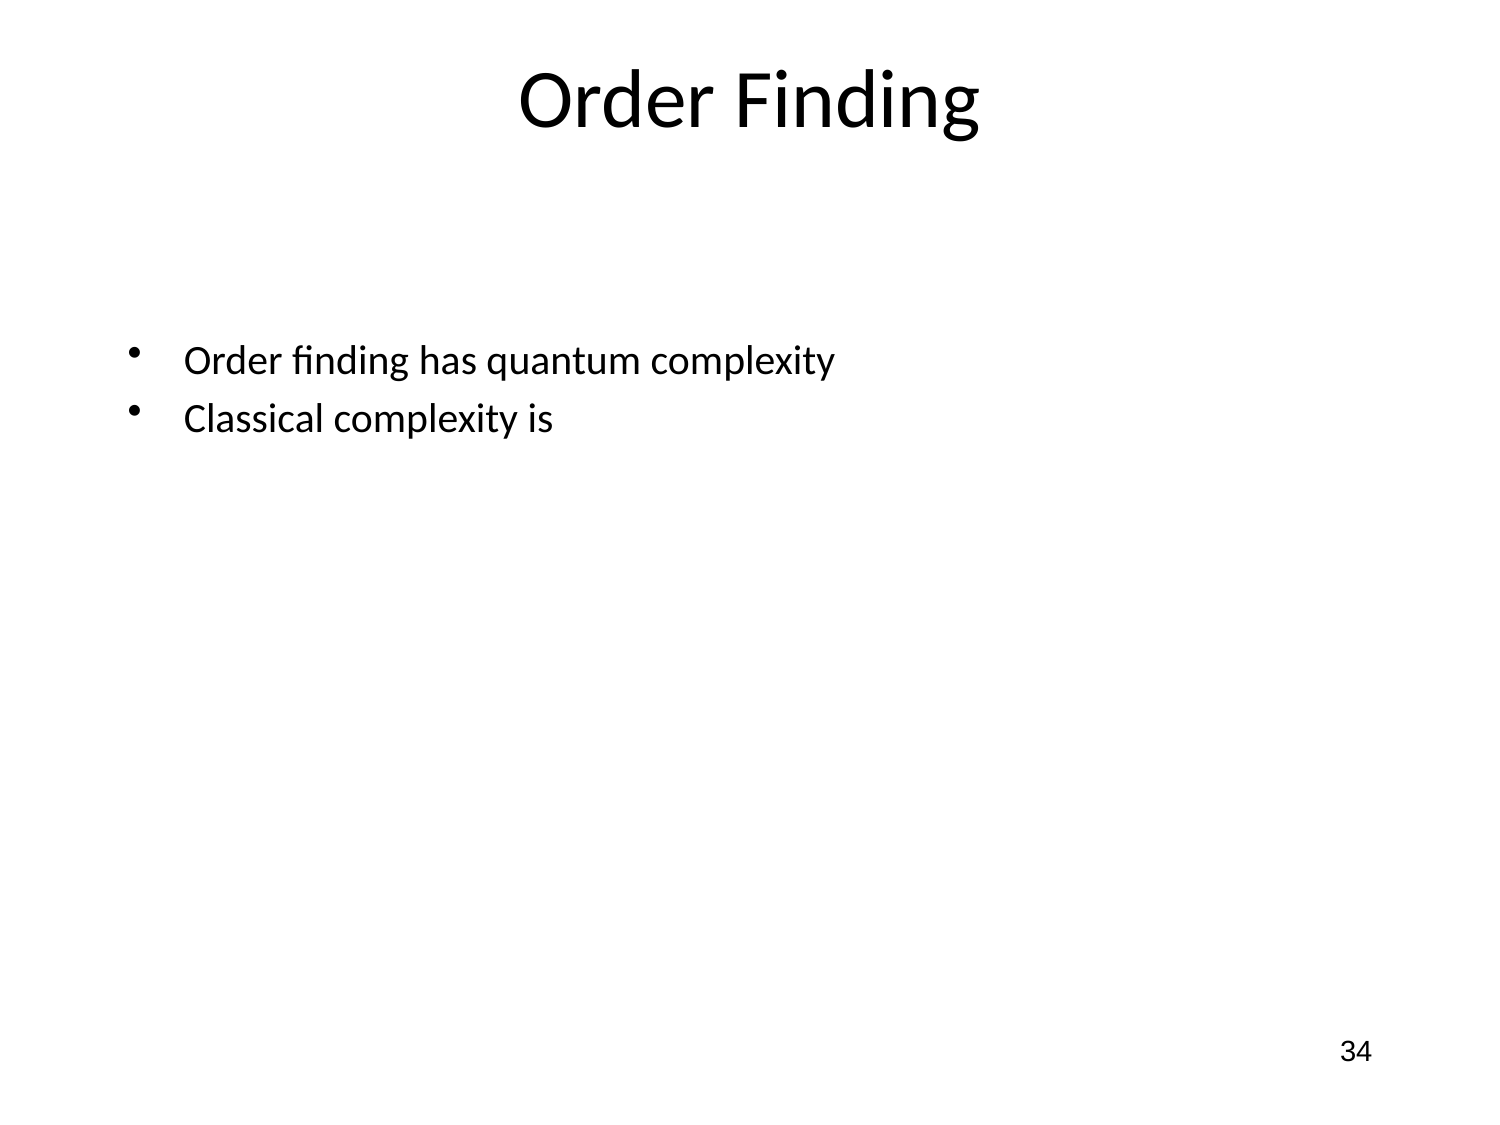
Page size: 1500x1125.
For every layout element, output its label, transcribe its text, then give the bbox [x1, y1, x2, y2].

title Order Finding [112, 37, 1388, 151]
slide_number 34 [1074, 1024, 1388, 1101]
